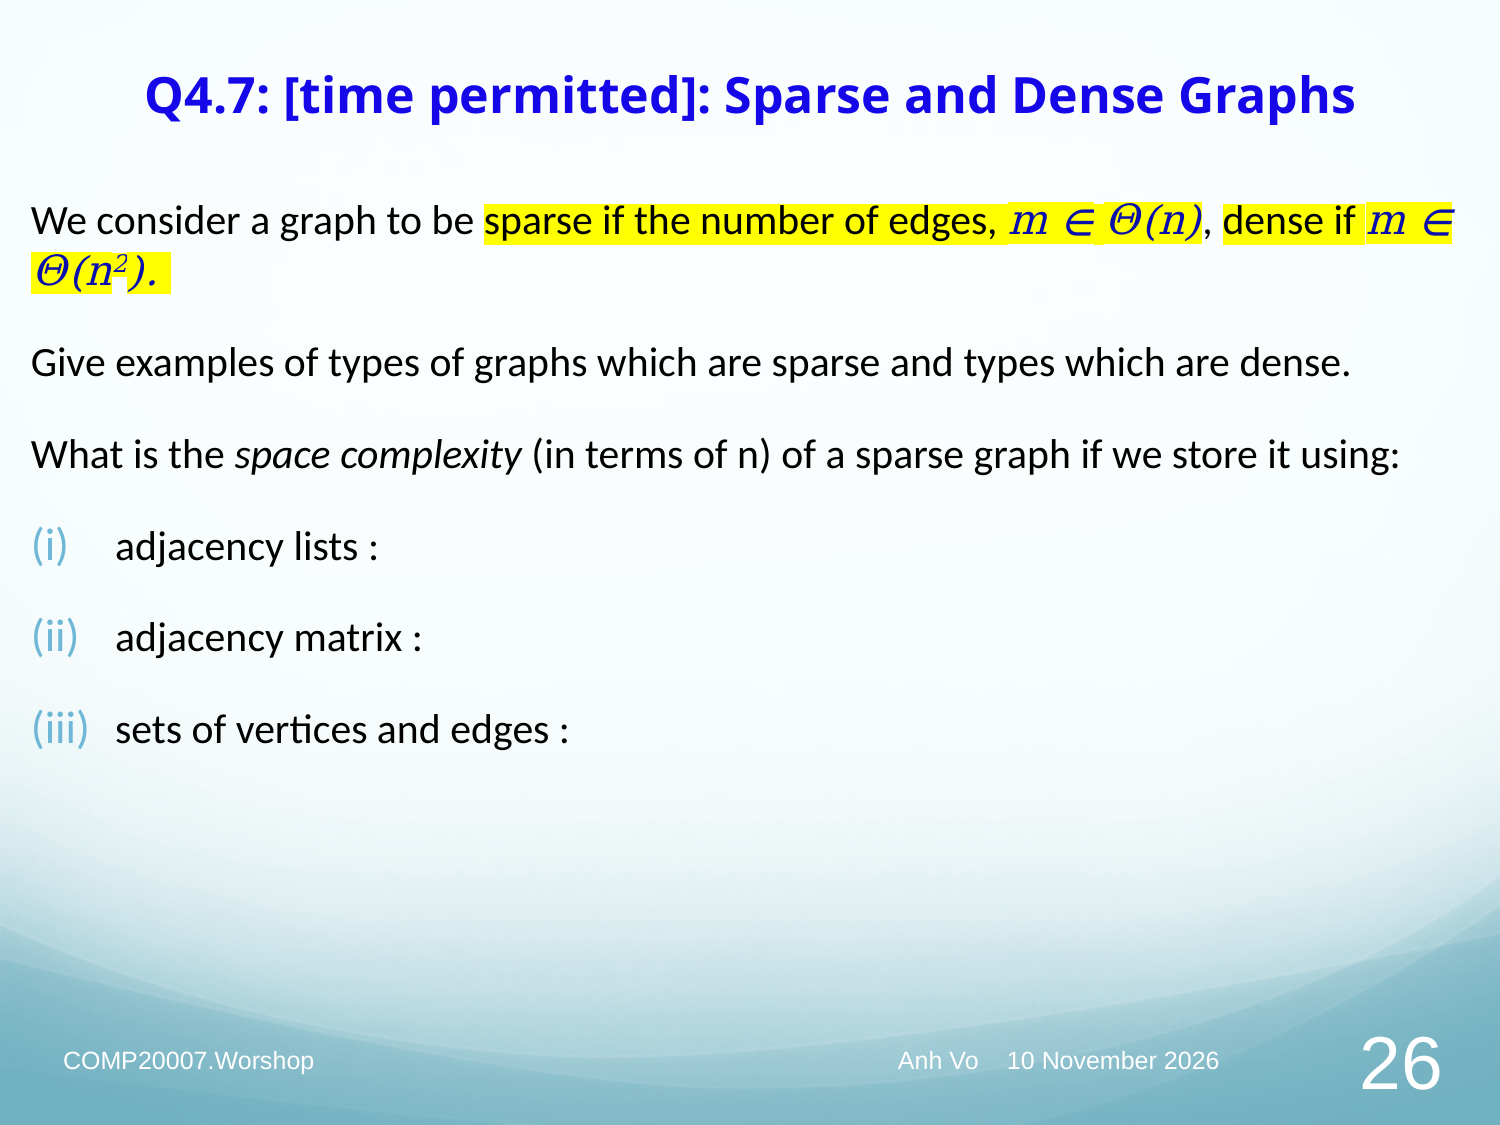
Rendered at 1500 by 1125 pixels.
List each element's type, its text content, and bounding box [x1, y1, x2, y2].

title Q4.7: [time permitted]: Sparse and Dense Graphs [43, 17, 1459, 169]
footer COMP20007.Worshop [48, 1029, 843, 1090]
slide_number 26 [1295, 1029, 1459, 1090]
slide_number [877, 1029, 1236, 1090]
list We consider a graph to be sparse if the number of edges, m ∈ Θ(n), dense if m ∈ Θ(n2). Give examples of types of graphs which are sparse and types which are dense. What is the space complexity (in terms of n) of a sparse graph if we store it using: adjacency lists : adjacency matrix : sets of vertices and edges : [15, 185, 1485, 974]
